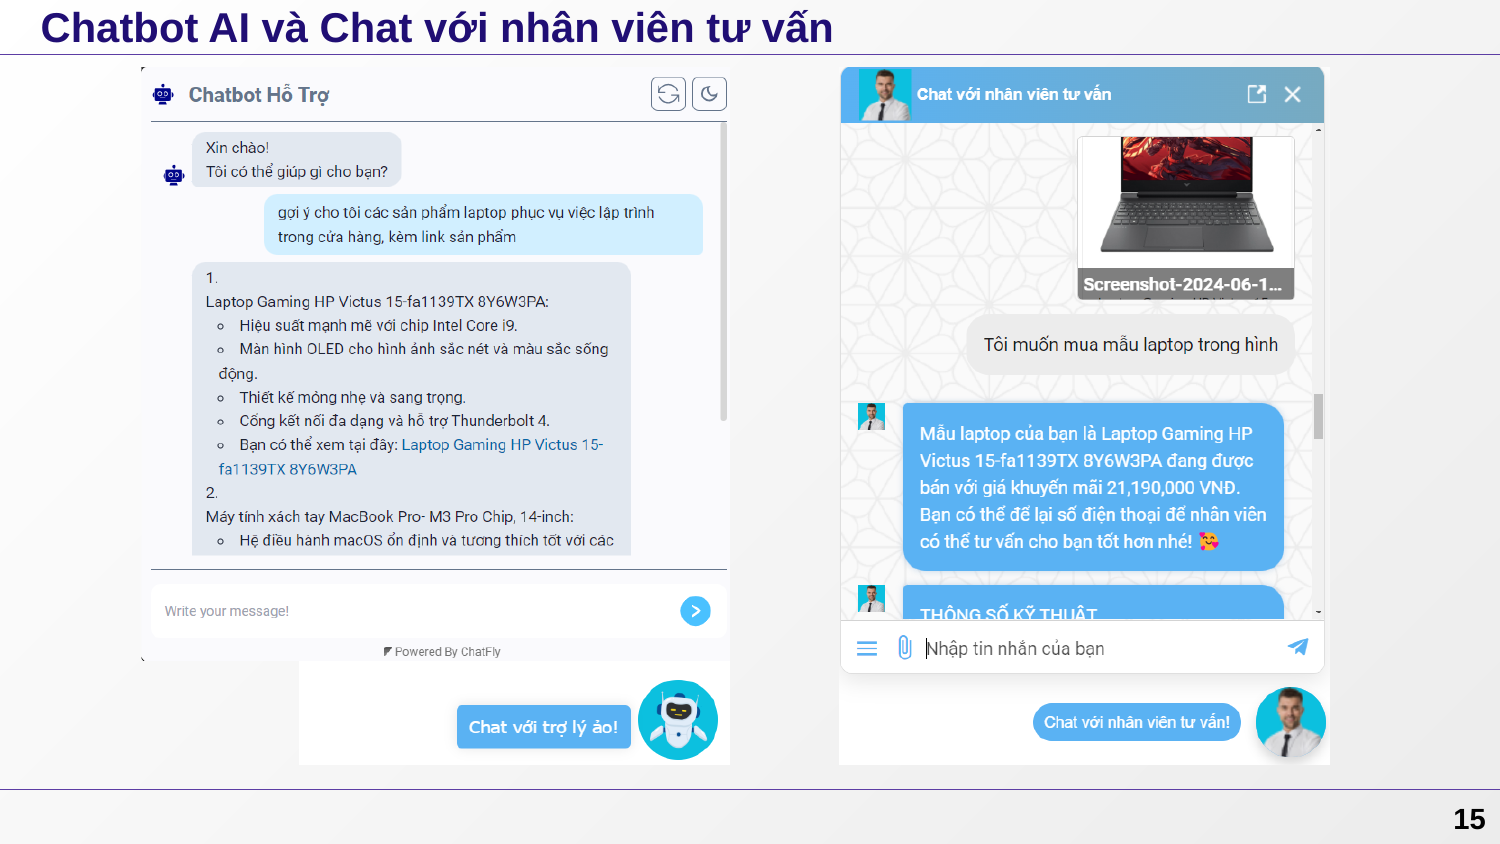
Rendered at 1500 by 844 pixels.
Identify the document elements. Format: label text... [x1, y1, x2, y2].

picture [140, 67, 731, 766]
text_box 15 [1438, 793, 1500, 843]
picture [839, 67, 1331, 766]
text_box Chatbot AI và Chat với nhân viên tư vấn [0, 0, 875, 57]
